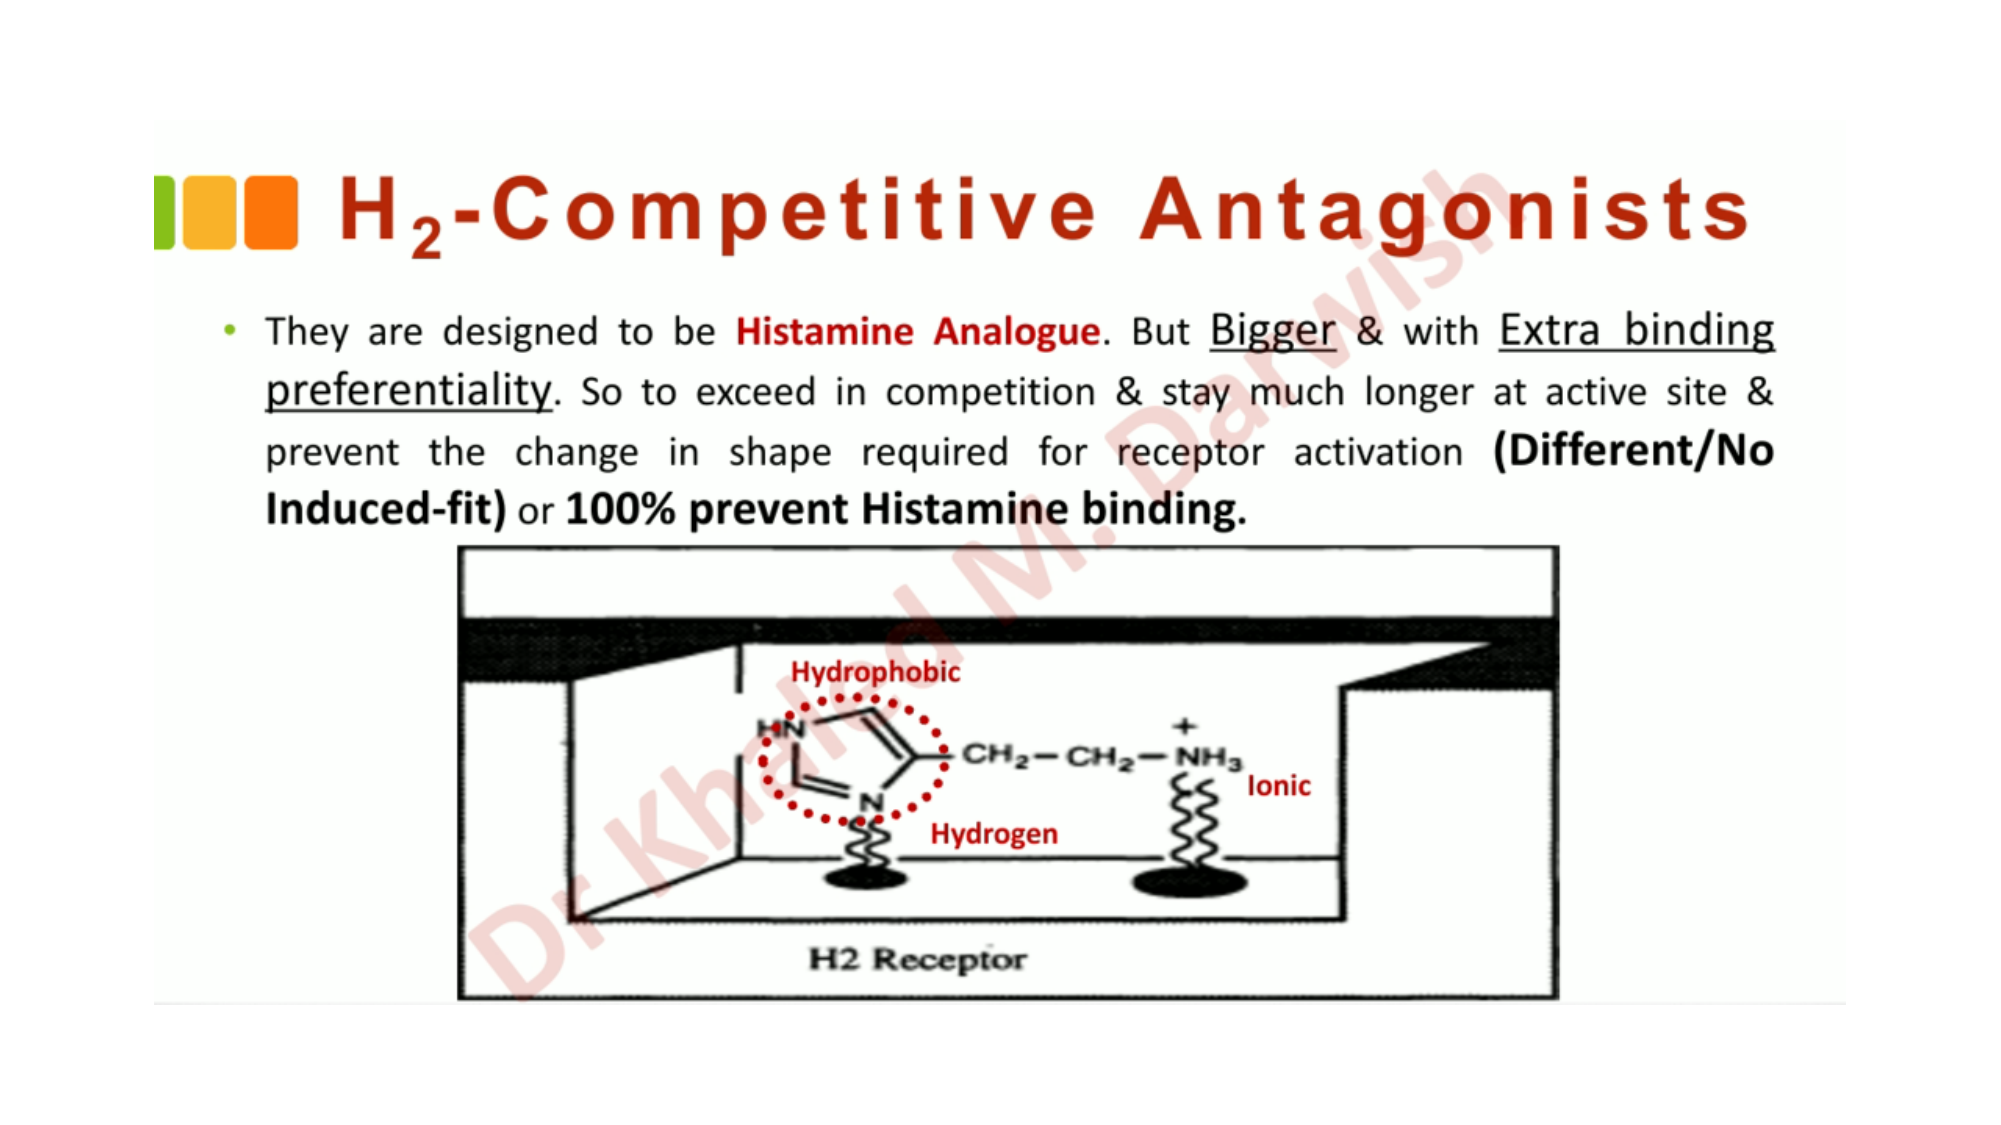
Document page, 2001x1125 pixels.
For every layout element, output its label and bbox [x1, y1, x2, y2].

picture [154, 120, 1846, 1005]
